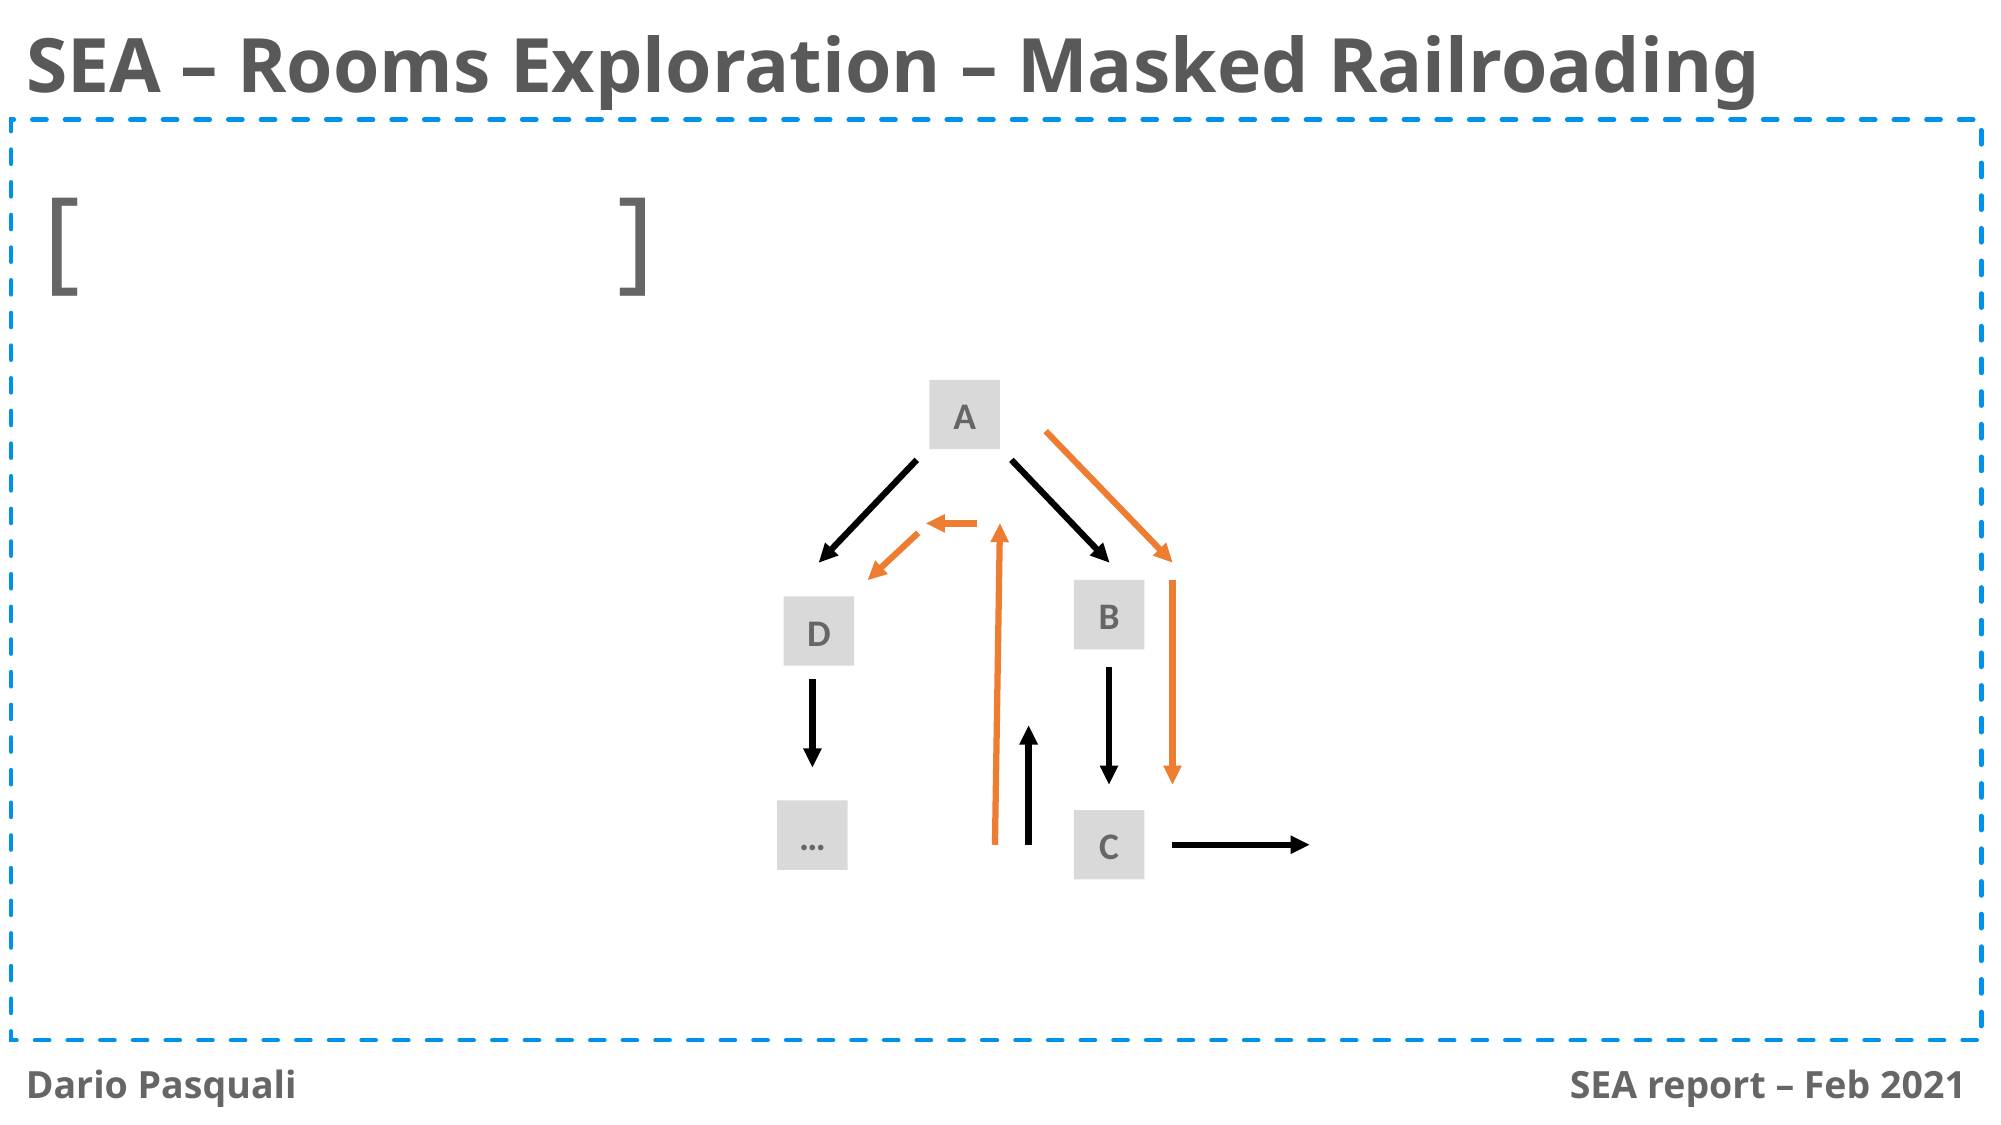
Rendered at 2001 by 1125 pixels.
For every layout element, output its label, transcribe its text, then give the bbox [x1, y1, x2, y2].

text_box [1011, 459, 1045, 563]
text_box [818, 459, 917, 563]
text_box Dario Pasquali [11, 1053, 382, 1114]
text_box A [928, 379, 1001, 450]
text_box [ [28, 158, 86, 309]
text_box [1045, 431, 1173, 563]
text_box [994, 523, 1000, 845]
text_box D [783, 595, 855, 667]
text_box B [1073, 579, 1145, 650]
text_box ] [602, 158, 660, 309]
text_box SEA report – Feb 2021 [1548, 1053, 1982, 1114]
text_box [867, 532, 919, 580]
text_box C [1073, 809, 1145, 880]
text_box SEA – Rooms Exploration – Masked Railroading [11, 10, 1933, 116]
text_box … [776, 799, 849, 871]
text_box [10, 119, 1982, 1041]
